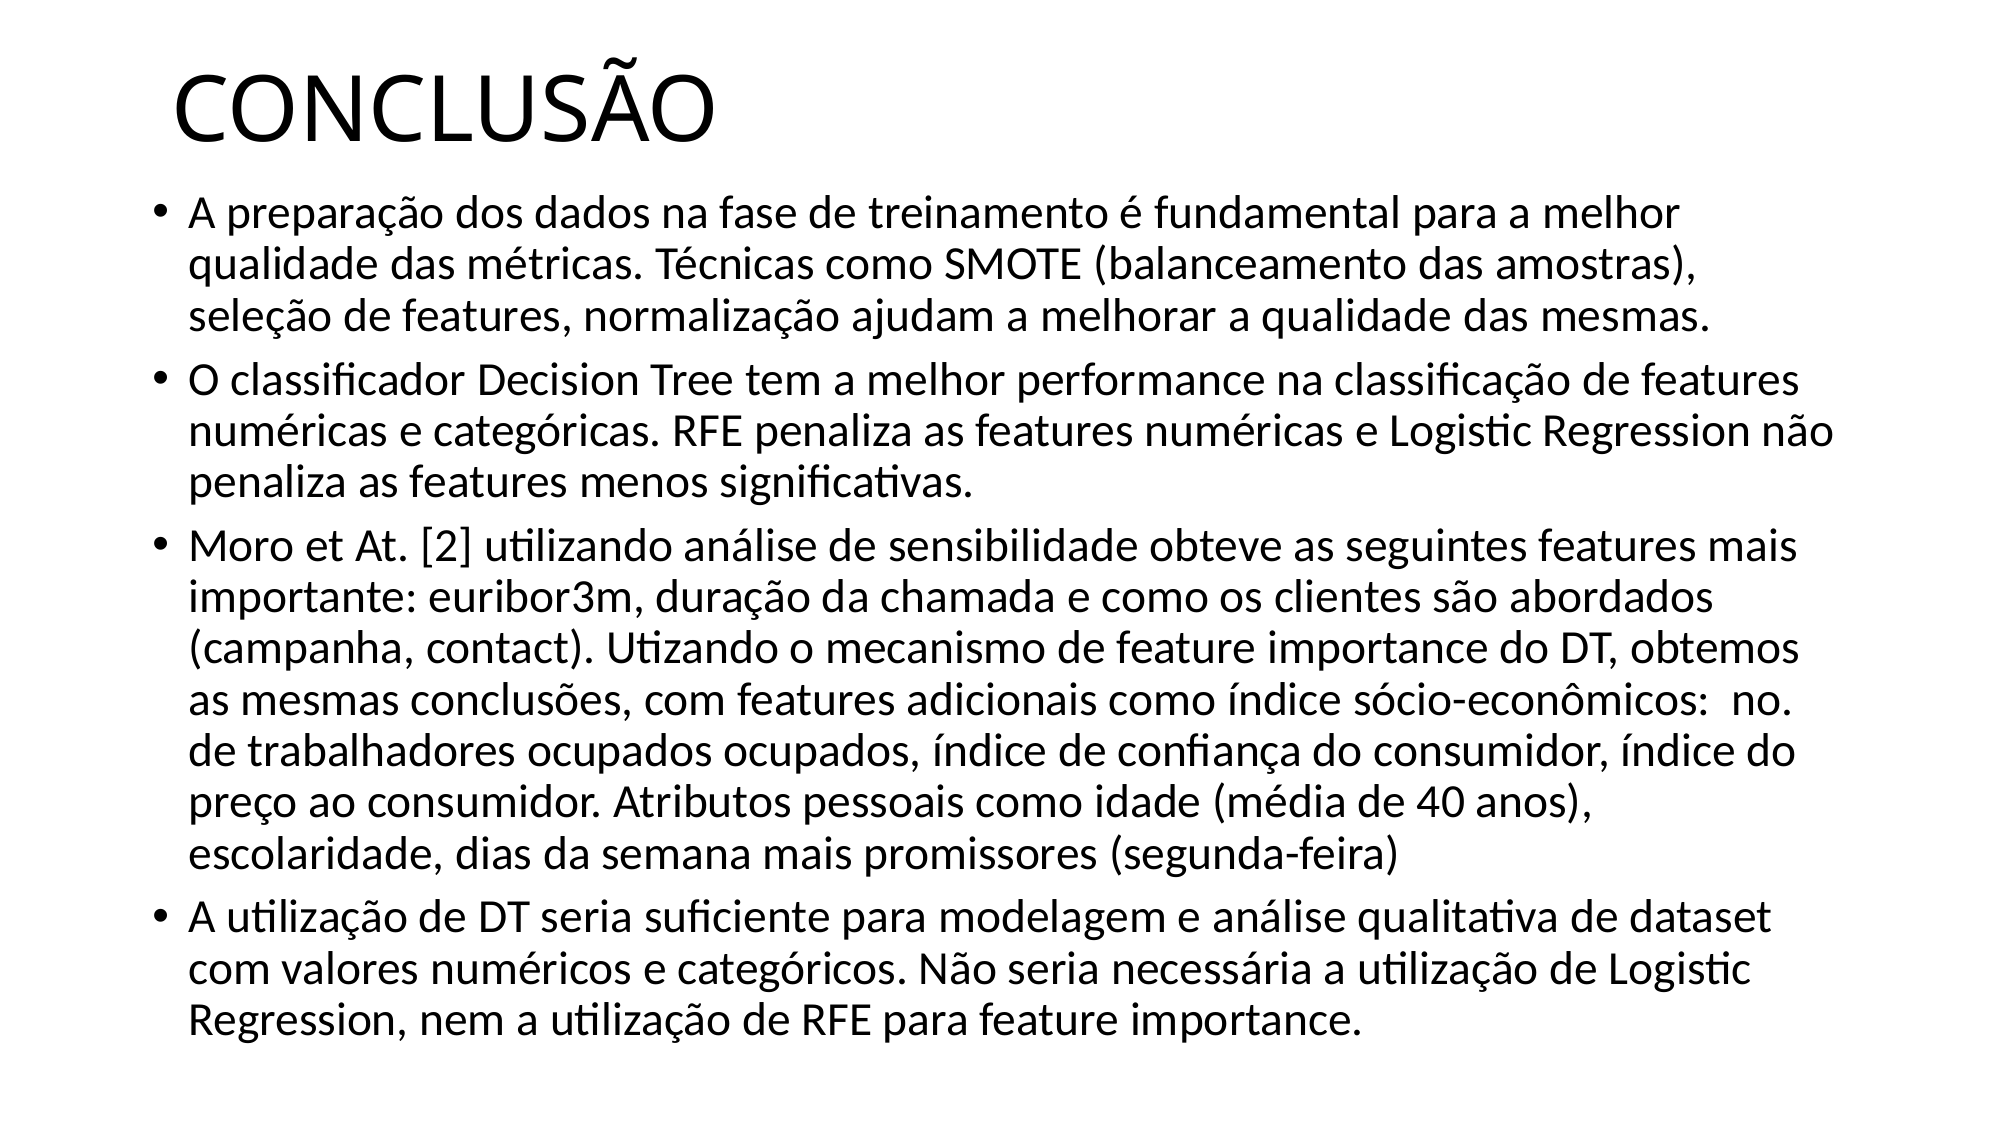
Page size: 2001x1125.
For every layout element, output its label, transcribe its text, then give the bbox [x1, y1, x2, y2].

title CONCLUSÃO [156, 3, 1882, 221]
list A preparação dos dados na fase de treinamento é fundamental para a melhor qualidade das métricas. Técnicas como SMOTE (balanceamento das amostras), seleção de features, normalização ajudam a melhorar a qualidade das mesmas. O classificador Decision Tree tem a melhor performance na classificação de features numéricas e categóricas. RFE penaliza as features numéricas e Logistic Regression não penaliza as features menos significativas. Moro et At. [2] utilizando análise de sensibilidade obteve as seguintes features mais importante: euribor3m, duração da chamada e como os clientes são abordados (campanha, contact). Utizando o mecanismo de feature importance do DT, obtemos as mesmas conclusões, com features adicionais como índice sócio-econômicos: no. de trabalhadores ocupados ocupados, índice de confiança do consumidor, índice do preço ao consumidor. Atributos pessoais como idade (média de 40 anos), escolaridade, dias da semana mais promissores (segunda-feira) A utilização de DT seria suficiente para modelagem e análise qualitativa de dataset com valores numéricos e categóricos. Não seria necessária a utilização de Logistic Regression, nem a utilização de RFE para feature importance. [137, 179, 1863, 1067]
